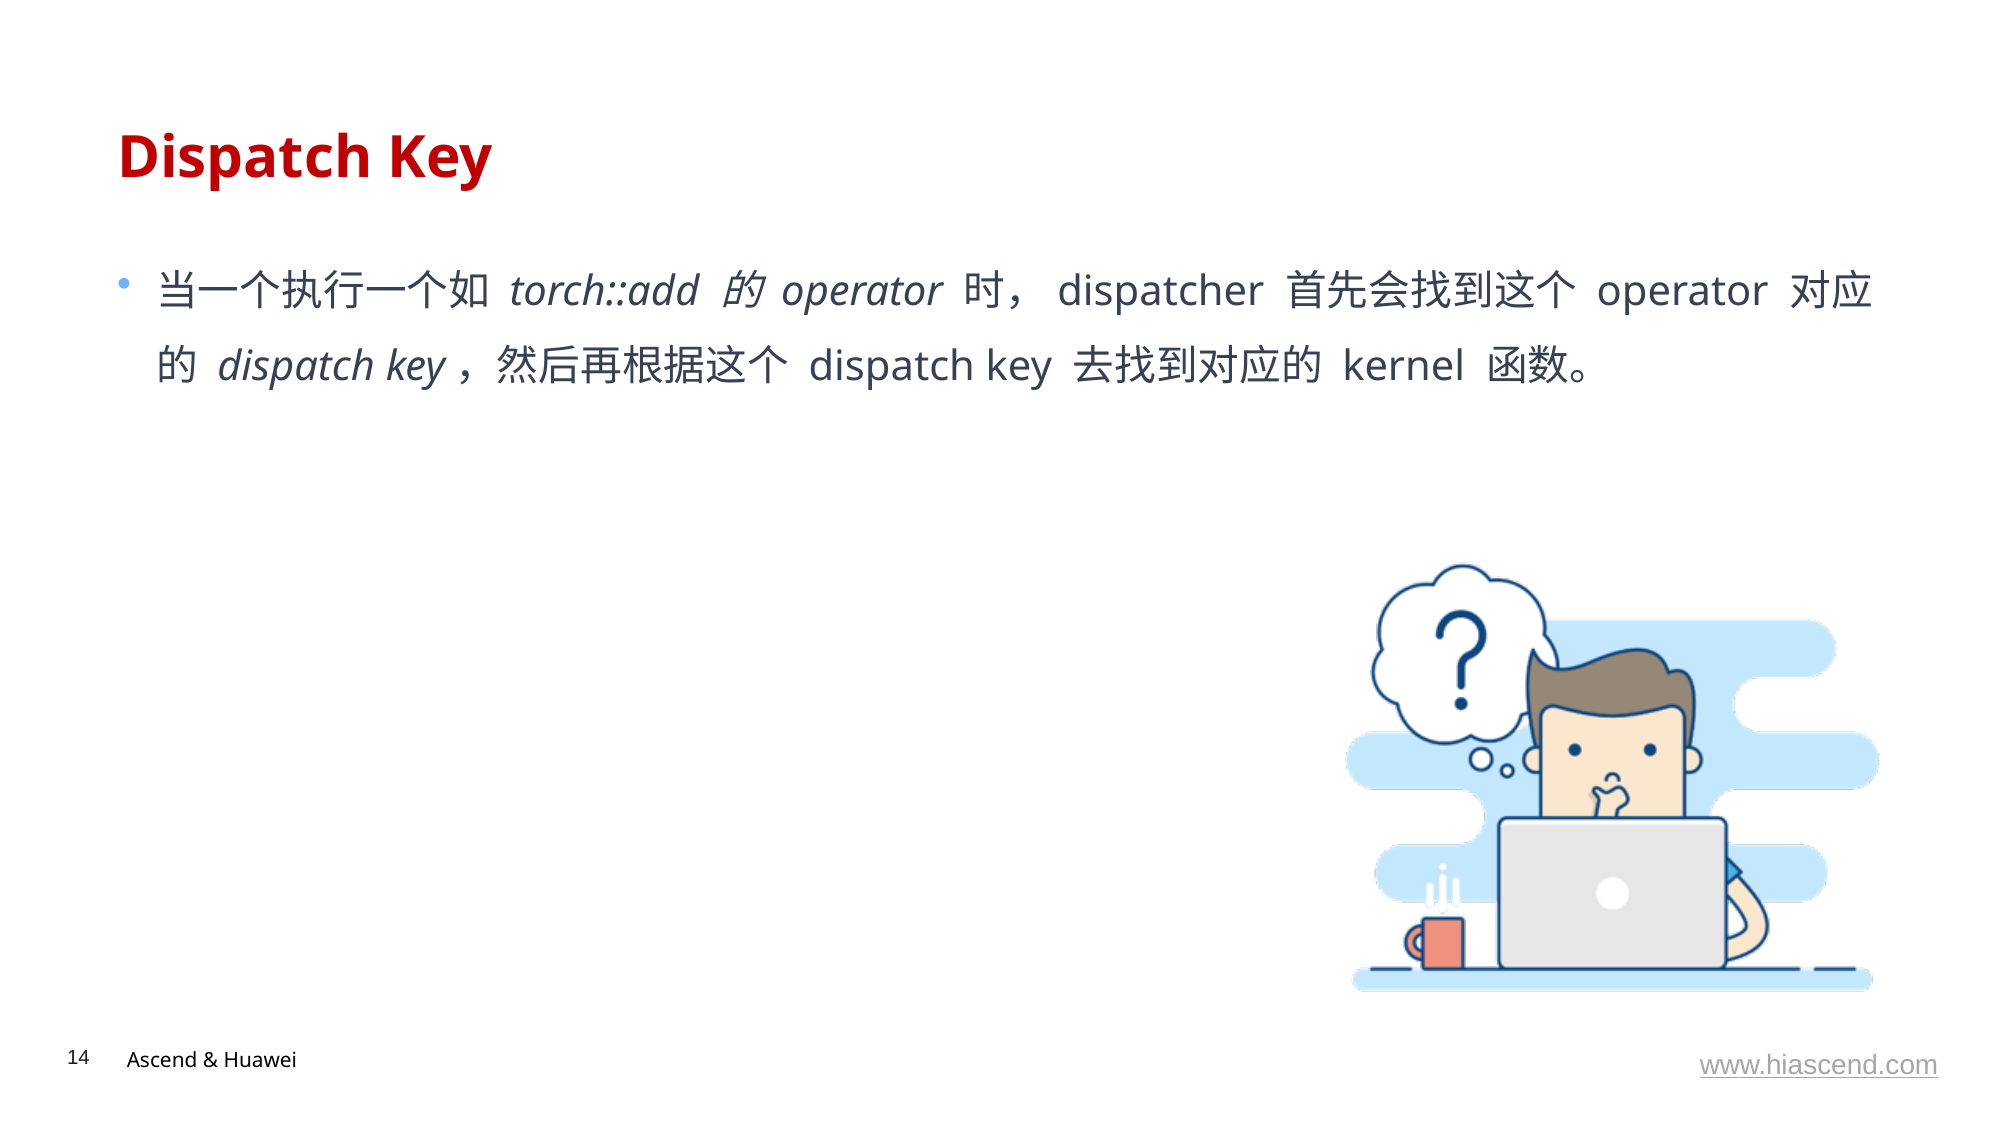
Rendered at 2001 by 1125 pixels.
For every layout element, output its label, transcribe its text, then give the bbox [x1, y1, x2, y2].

list 当一个执行一个如 torch::add 的 operator 时，dispatcher 首先会找到这个 operator 对应的 dispatch key，然后再根据这个 dispatch key 去找到对应的 kernel 函数。 [102, 231, 1901, 988]
title Dispatch Key [102, 111, 1901, 209]
picture [1332, 551, 1898, 1001]
